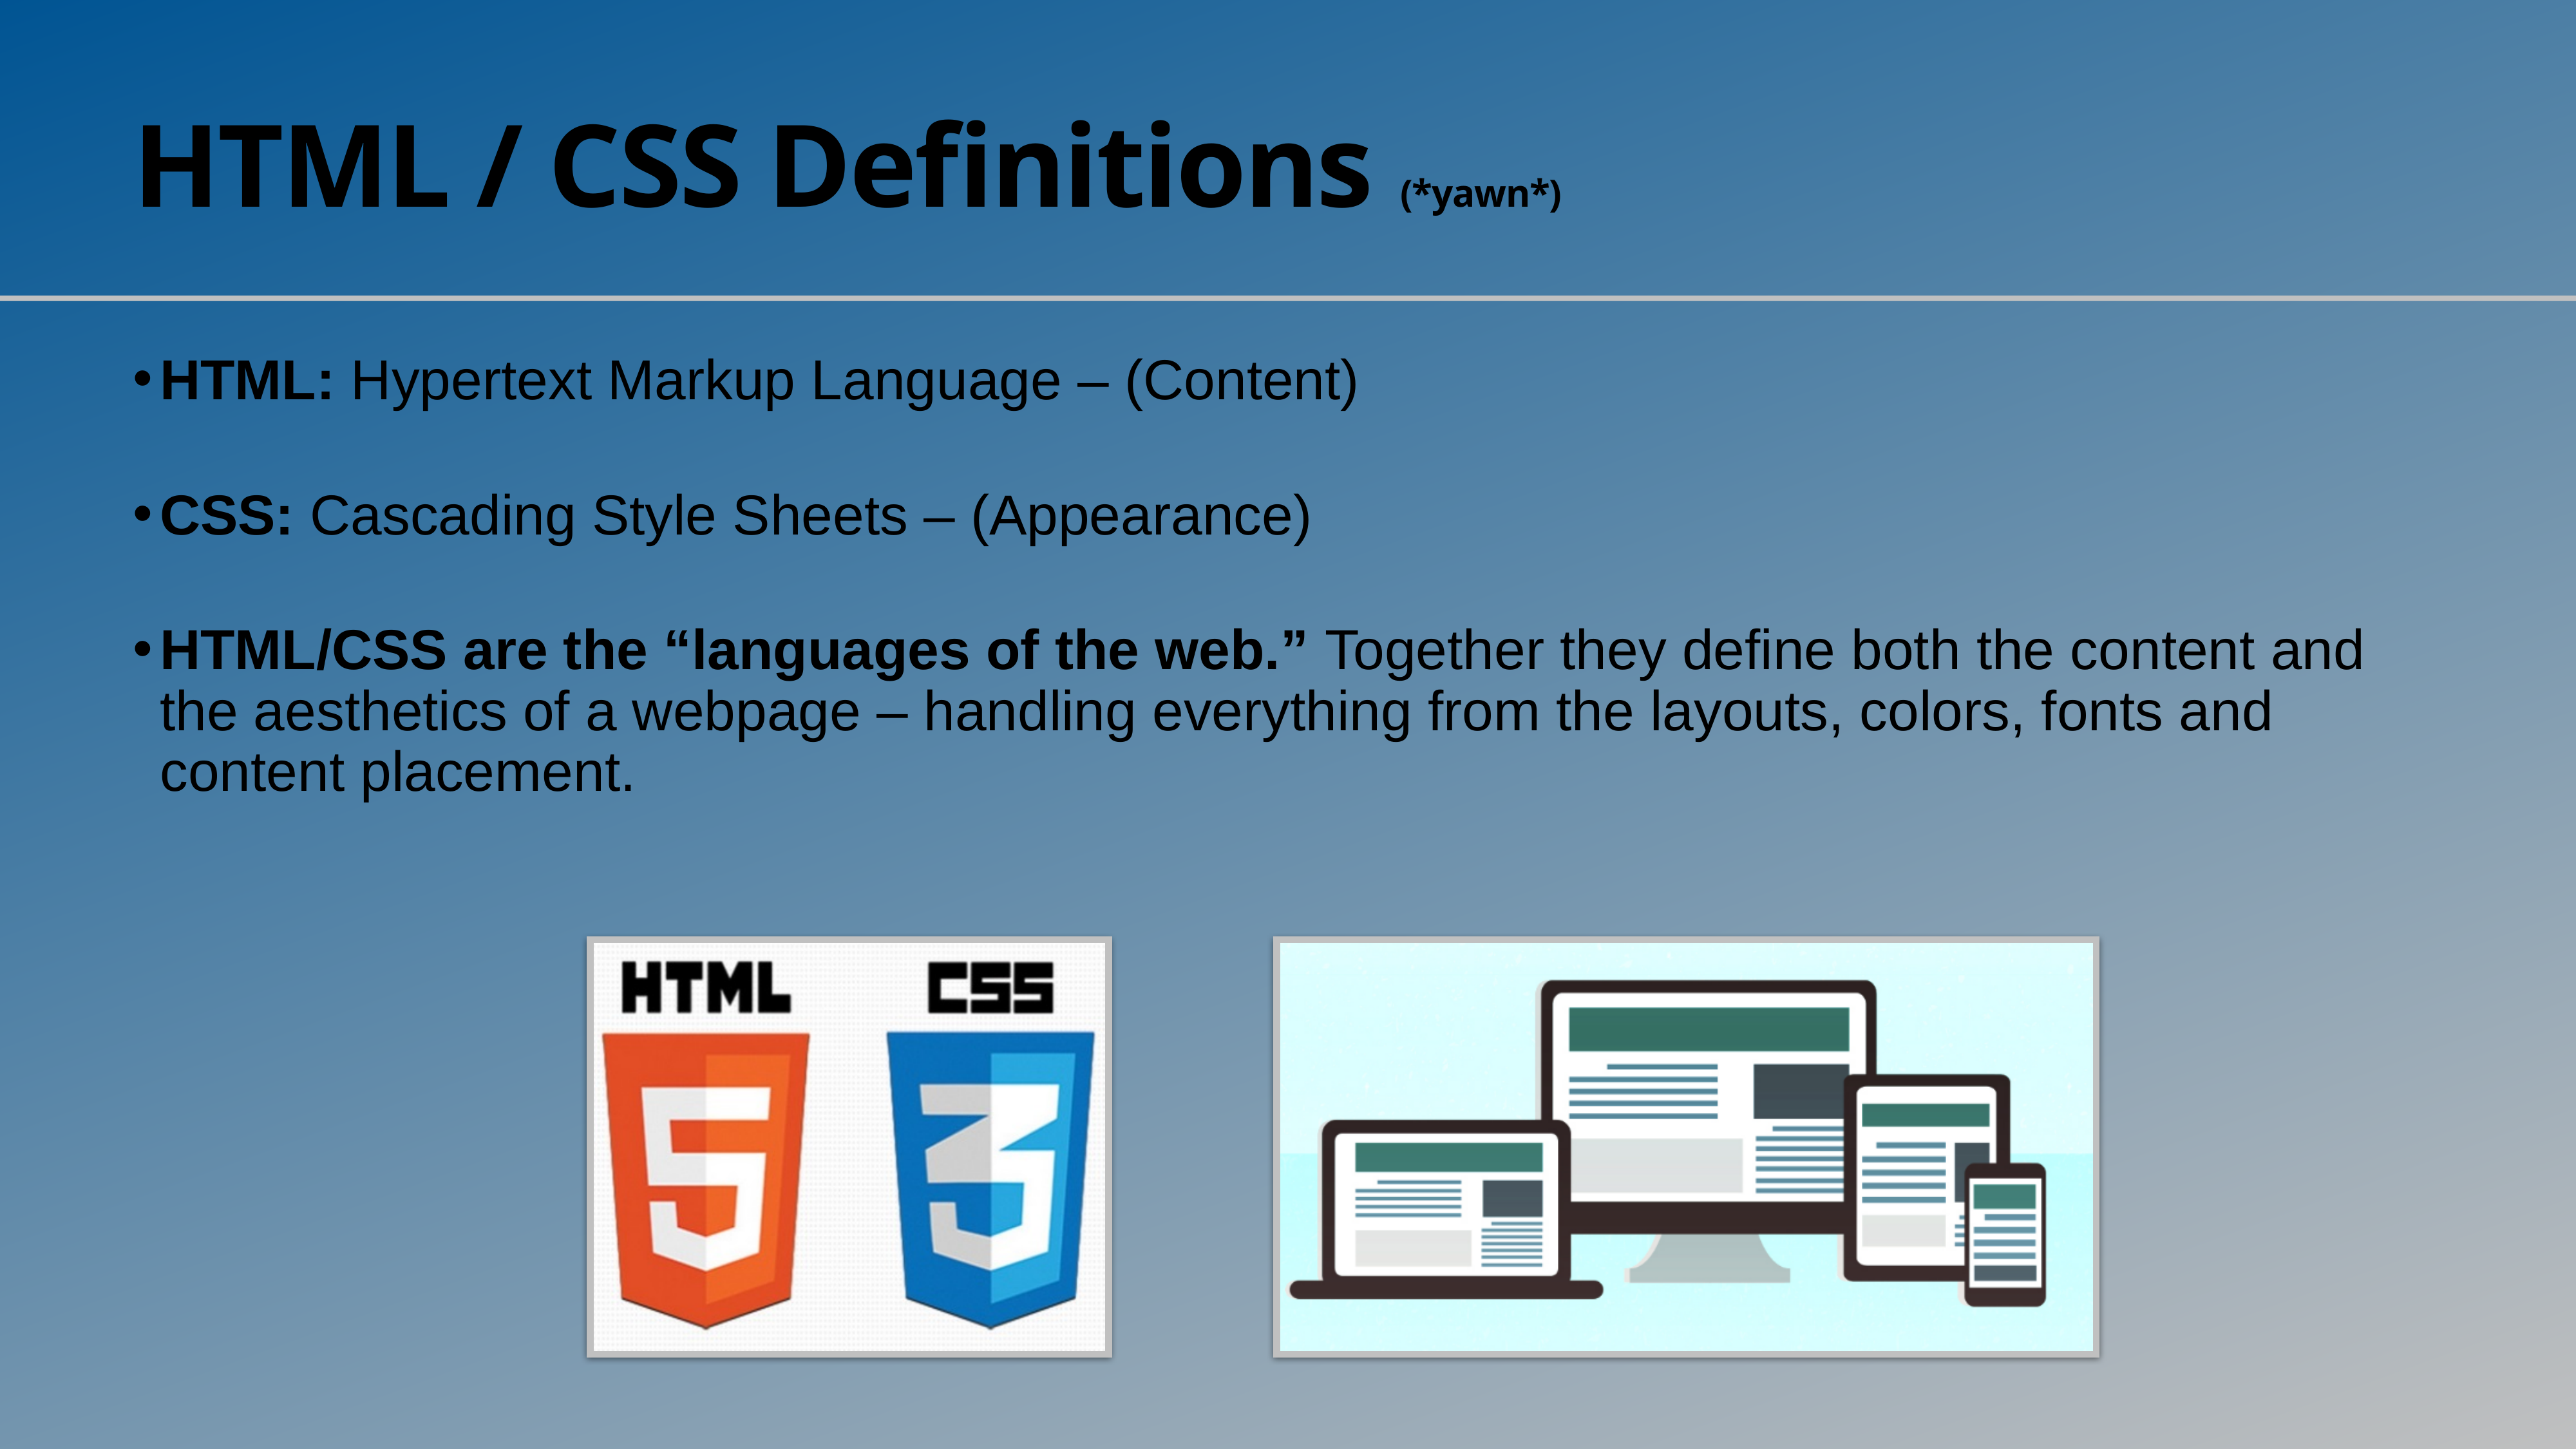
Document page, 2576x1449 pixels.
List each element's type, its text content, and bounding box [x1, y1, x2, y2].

title HTML / CSS Definitions (*yawn*) [127, 113, 2449, 266]
picture [1280, 942, 2094, 1352]
picture [593, 942, 1106, 1352]
list HTML: Hypertext Markup Language – (Content) CSS: Cascading Style Sheets – (Appearance) HTML/CSS are the “languages of the web.” Together they define both the content and the aesthetics of a webpage – handling everything from the layouts, colors, fonts and content placement. [127, 345, 2449, 826]
